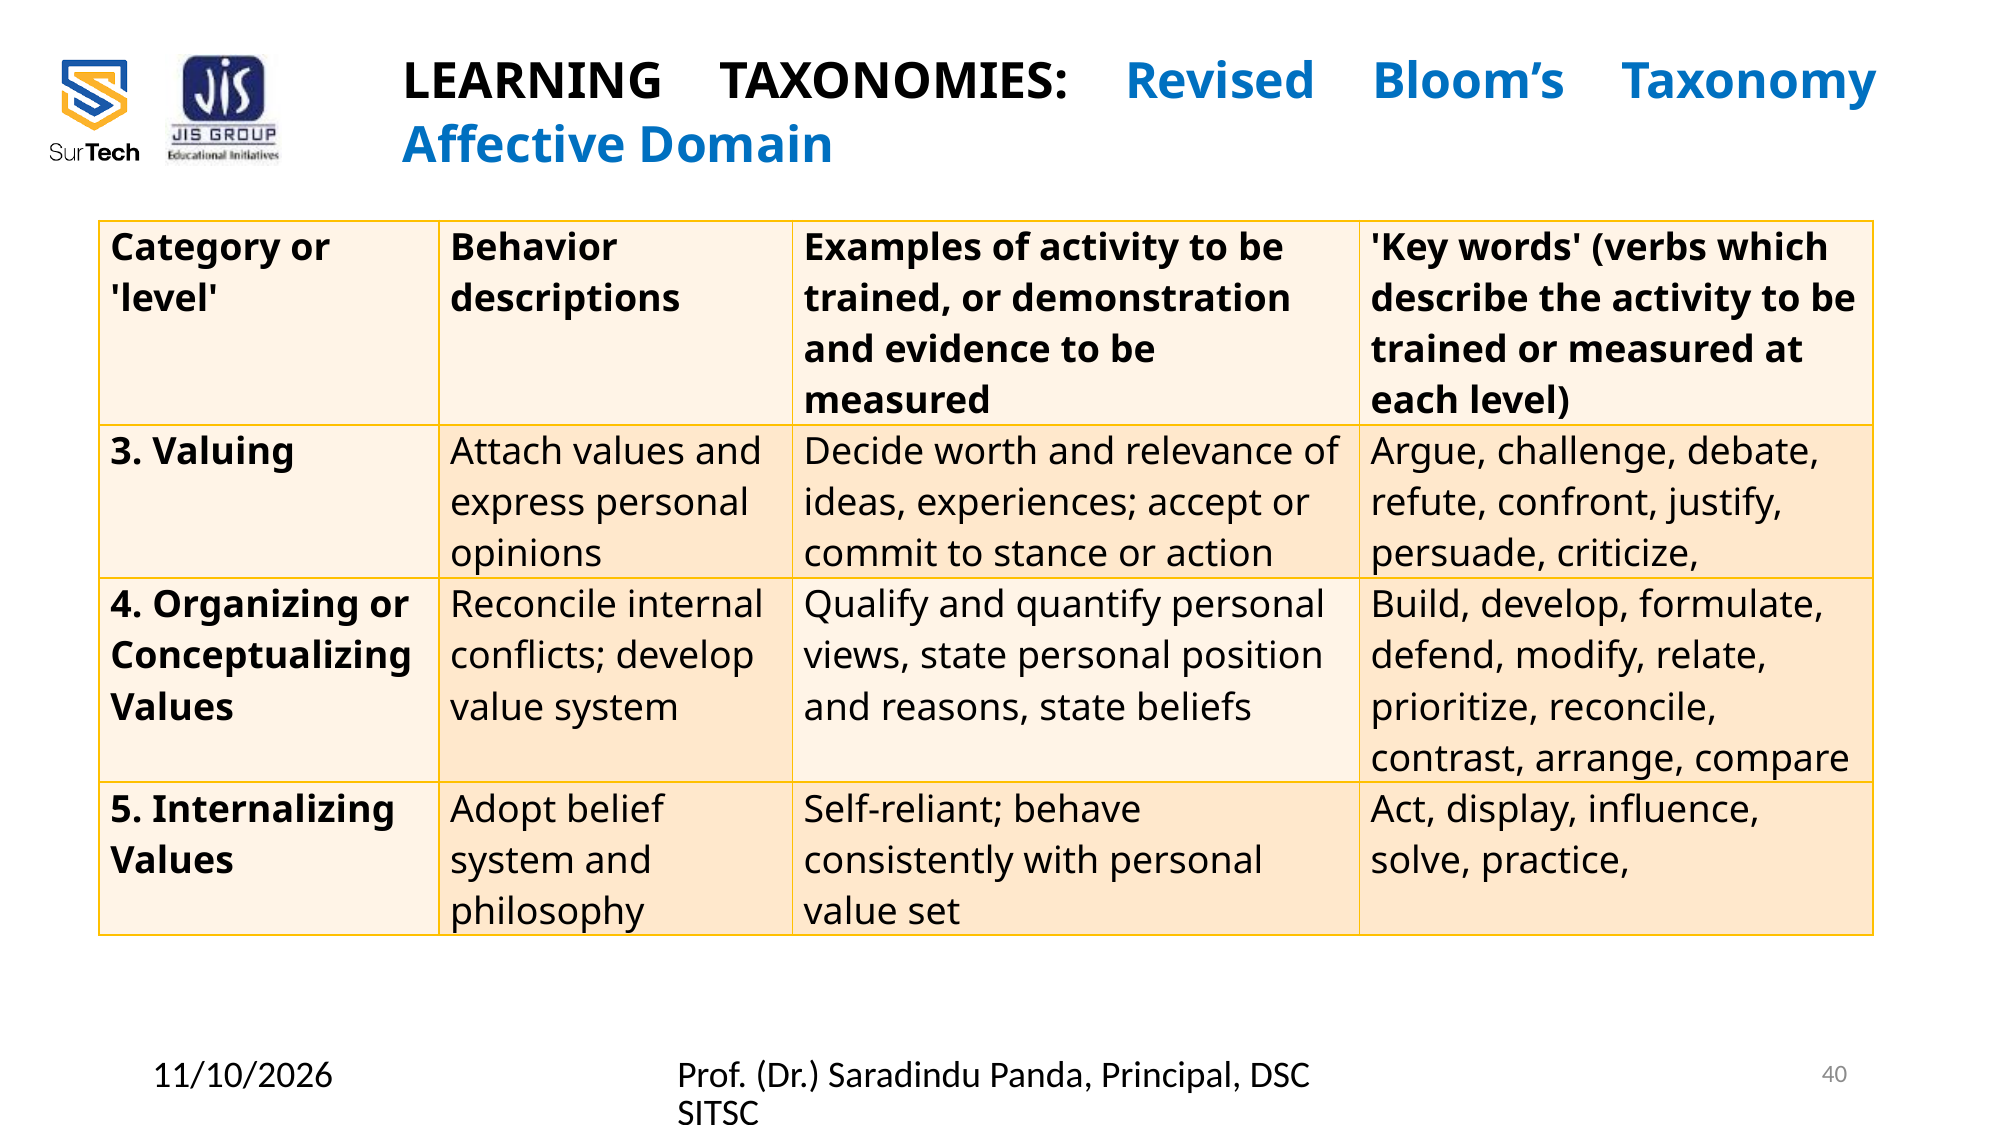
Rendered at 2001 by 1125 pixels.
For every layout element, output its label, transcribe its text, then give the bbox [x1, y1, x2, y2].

table_cell Argue, challenge, debate, refute, confront, justify, persuade, criticize, [1360, 426, 1872, 577]
table_cell Attach values and express personal opinions [440, 426, 792, 577]
table_header 'Key words' (verbs which describe the activity to be trained or measured at each level) [1360, 222, 1872, 424]
table_cell 5. Internalizing Values [100, 783, 438, 934]
picture [23, 39, 282, 181]
table_cell Self-reliant; behave consistently with personal value set [793, 783, 1359, 934]
table_cell Decide worth and relevance of ideas, experiences; accept or commit to stance or action [793, 426, 1359, 577]
table_cell 3. Valuing [100, 426, 438, 577]
table_cell Build, develop, formulate, defend, modify, relate, prioritize, reconcile, contrast, arrange, compare [1360, 579, 1872, 781]
table_header Category or 'level' [100, 222, 438, 424]
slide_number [137, 1042, 588, 1103]
table_cell Adopt belief system and philosophy [440, 783, 792, 934]
table_cell 4. Organizing or Conceptualizing Values [100, 579, 438, 781]
table_header Behavior descriptions [440, 222, 792, 424]
title LEARNING TAXONOMIES: Revised Bloom’s Taxonomy Affective Domain [387, 50, 1893, 181]
table_cell Reconcile internal conflicts; develop value system [440, 579, 792, 781]
table_cell Qualify and quantify personal views, state personal position and reasons, state beliefs [793, 579, 1359, 781]
footer Prof. (Dr.) Saradindu Panda, Principal, DSCSITSC [662, 1042, 1338, 1103]
table_header Examples of activity to be trained, or demonstration and evidence to be measured [793, 222, 1359, 424]
slide_number 40 [1412, 1042, 1863, 1103]
table_cell Act, display, influence, solve, practice, [1360, 783, 1872, 934]
